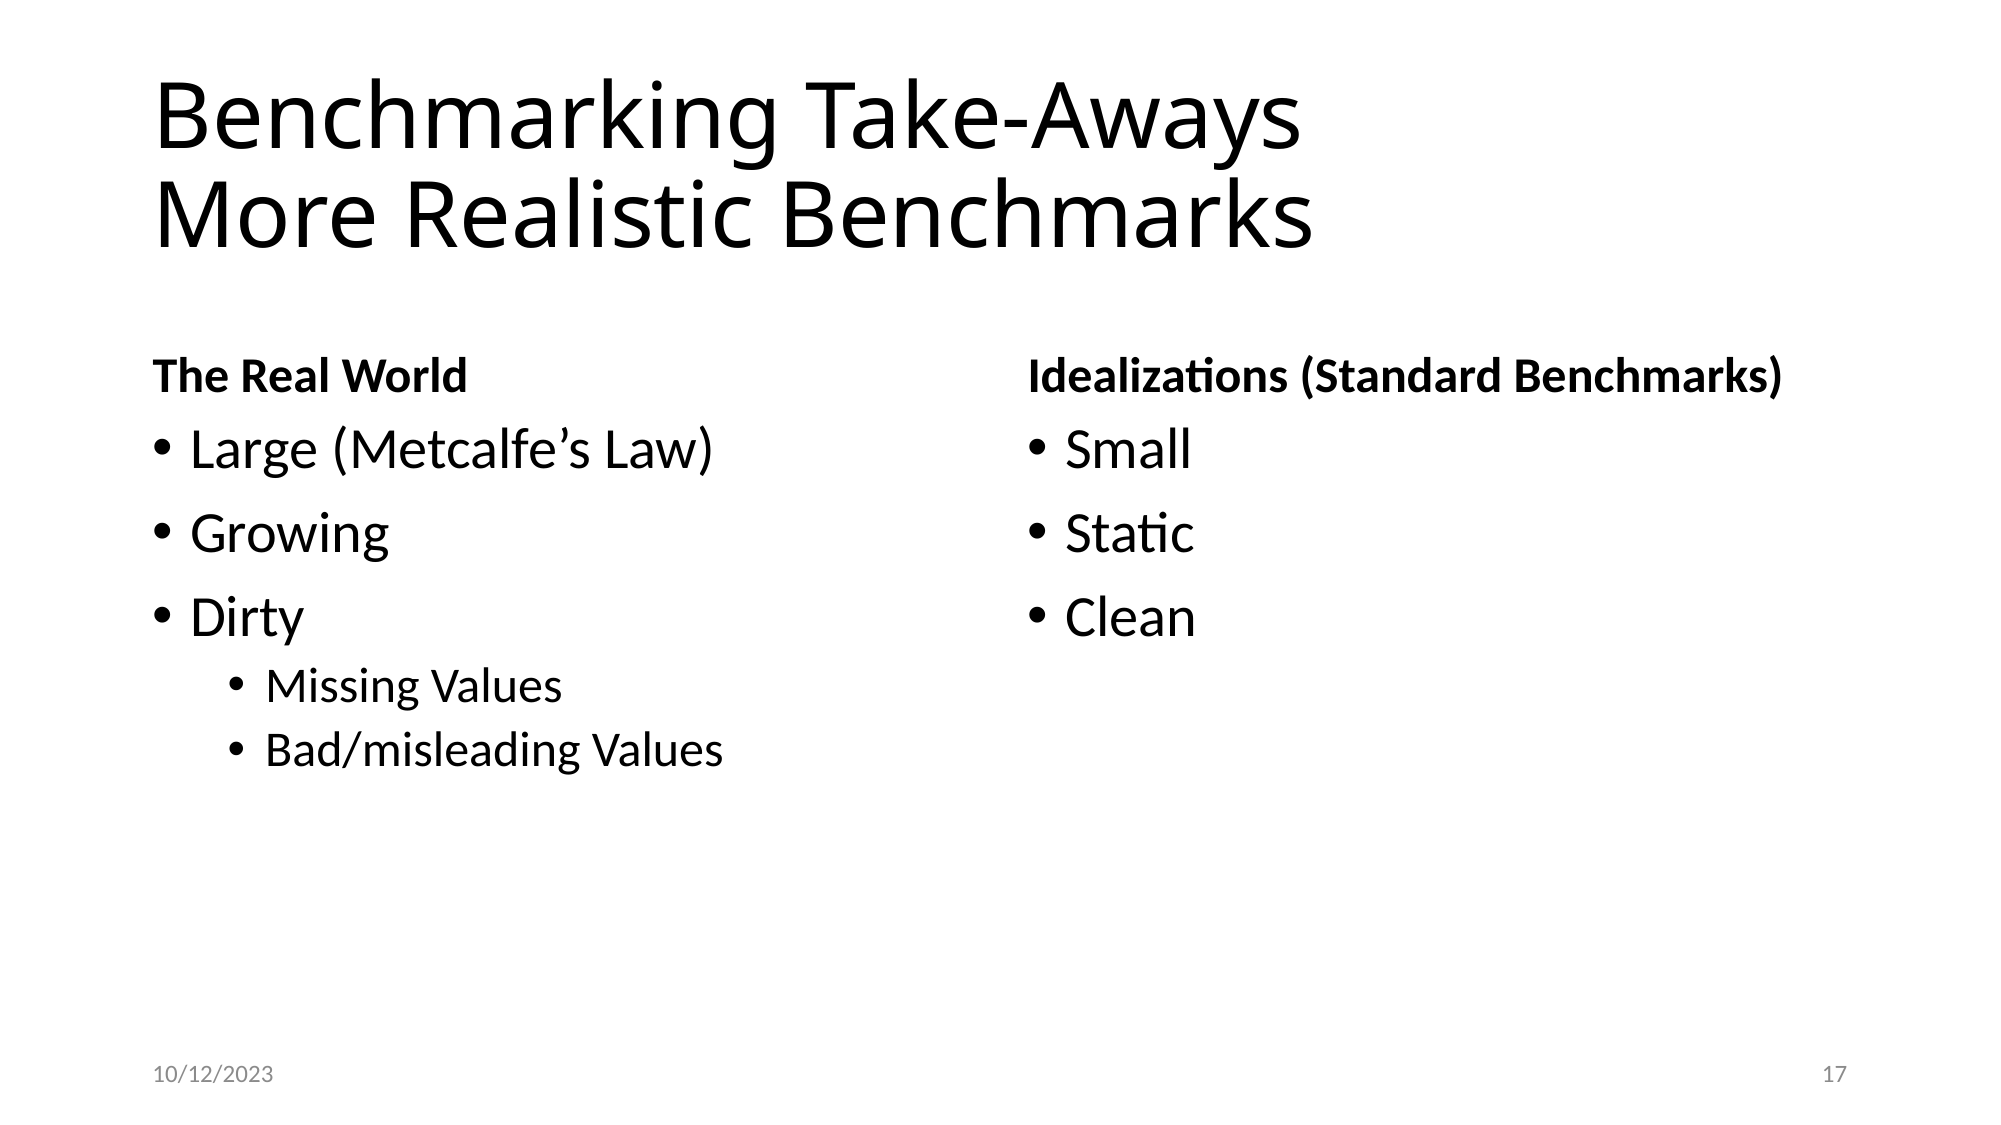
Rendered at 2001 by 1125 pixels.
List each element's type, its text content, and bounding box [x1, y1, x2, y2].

slide_number 17 [1412, 1042, 1863, 1103]
list Idealizations (Standard Benchmarks) [1012, 275, 1863, 410]
list Large (Metcalfe’s Law) Growing Dirty Missing Values Bad/misleading Values [137, 410, 984, 1016]
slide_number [137, 1042, 588, 1103]
title Benchmarking Take-Aways More Realistic Benchmarks [137, 59, 1863, 278]
list The Real World [137, 275, 984, 410]
list Small Static Clean [1012, 410, 1863, 1016]
